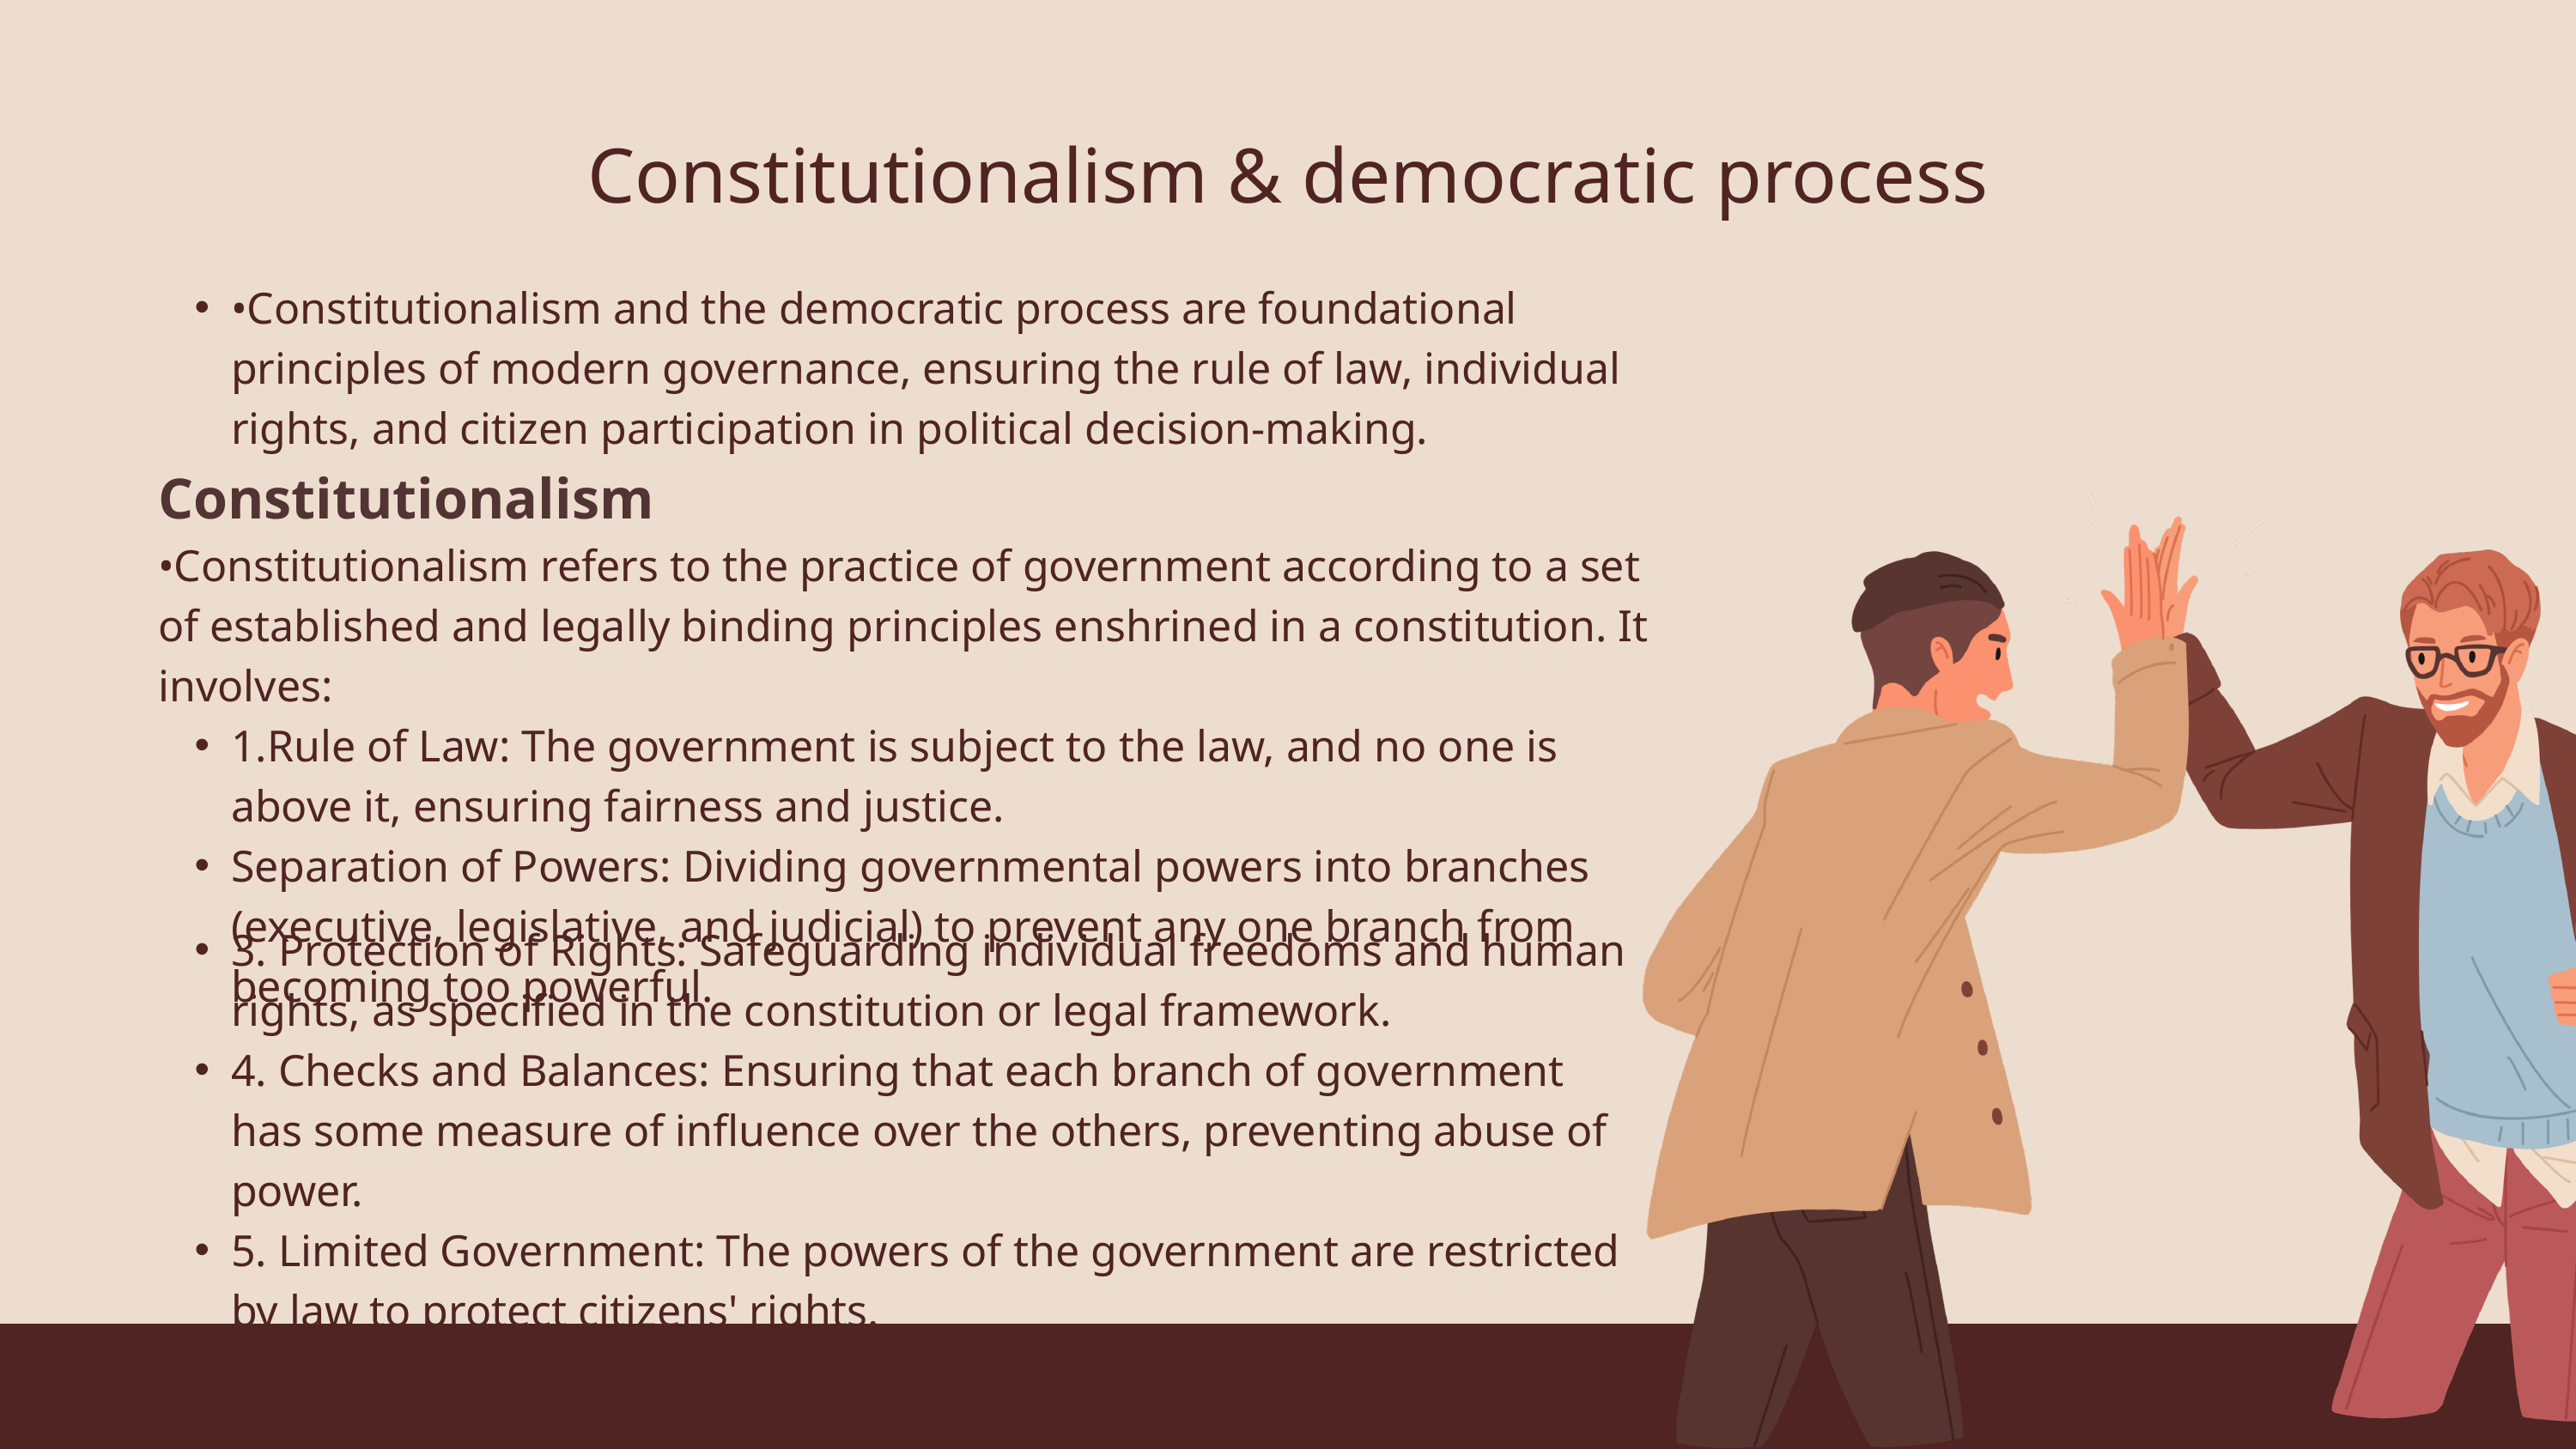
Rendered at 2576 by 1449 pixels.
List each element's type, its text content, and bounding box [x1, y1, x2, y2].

text_box 3. Protection of Rights: Safeguarding individual freedoms and human rights, as specified in the constitution or legal framework. 4. Checks and Balances: Ensuring that each branch of government has some measure of influence over the others, preventing abuse of power. 5. Limited Government: The powers of the government are restricted by law to protect citizens' rights. [158, 914, 1643, 1323]
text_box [0, 1323, 2576, 1449]
text_box [1643, 482, 2576, 1323]
text_box •Constitutionalism and the democratic process are foundational principles of modern governance, ensuring the rule of law, individual rights, and citizen participation in political decision-making. Constitutionalism •Constitutionalism refers to the practice of government according to a set of established and legally binding principles enshrined in a constitution. It involves: 1.Rule of Law: The government is subject to the law, and no one is above it, ensuring fairness and justice. Separation of Powers: Dividing governmental powers into branches (executive, legislative, and judicial) to prevent any one branch from becoming too powerful. [158, 272, 1659, 1011]
text_box Constitutionalism & democratic process [440, 112, 2136, 218]
